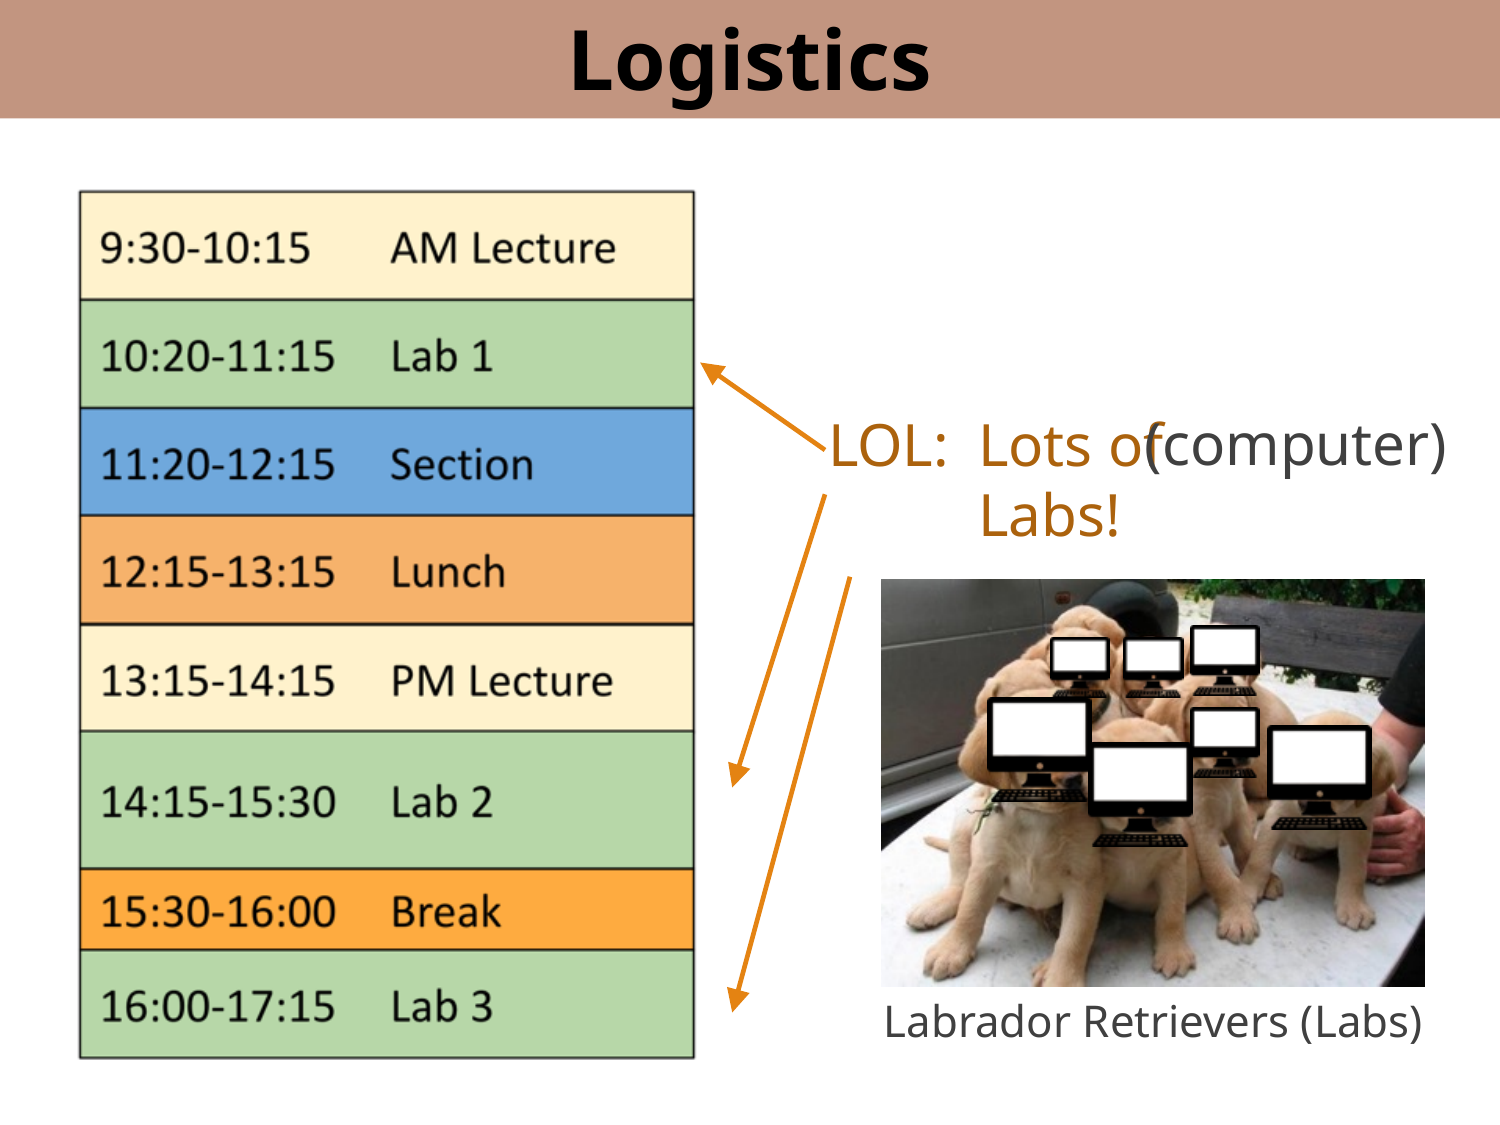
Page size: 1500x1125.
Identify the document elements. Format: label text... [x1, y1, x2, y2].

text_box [699, 361, 826, 451]
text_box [731, 493, 826, 575]
text_box Labrador Retrievers (Labs) [868, 986, 1438, 1054]
picture [881, 578, 1426, 987]
text_box (computer) [1130, 399, 1462, 485]
picture [74, 186, 701, 1063]
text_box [731, 576, 851, 1013]
text_box Logistics [0, 0, 1500, 121]
text_box LOL: Lots of Labs! [813, 400, 1179, 555]
